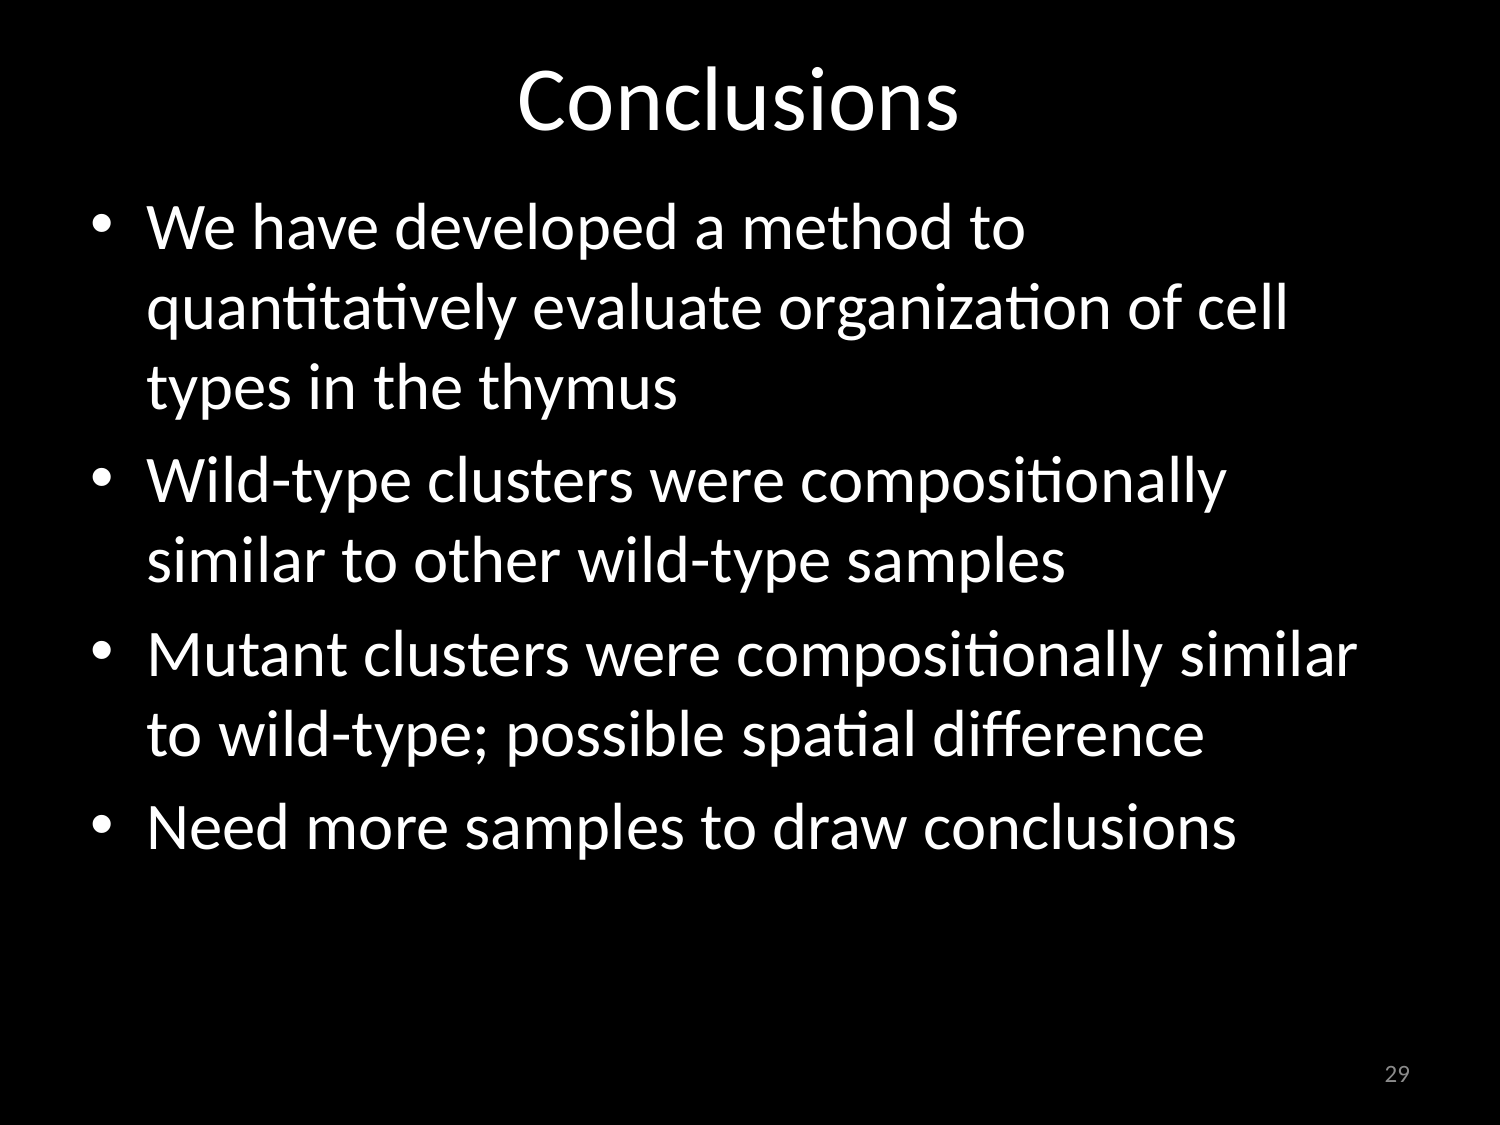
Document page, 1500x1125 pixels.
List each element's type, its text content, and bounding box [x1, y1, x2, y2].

list We have developed a method to quantitatively evaluate organization of cell types in the thymus Wild-type clusters were compositionally similar to other wild-type samples Mutant clusters were compositionally similar to wild-type; possible spatial difference Need more samples to draw conclusions [75, 174, 1425, 1088]
title Conclusions [75, 0, 1425, 174]
slide_number 29 [1074, 1042, 1425, 1103]
